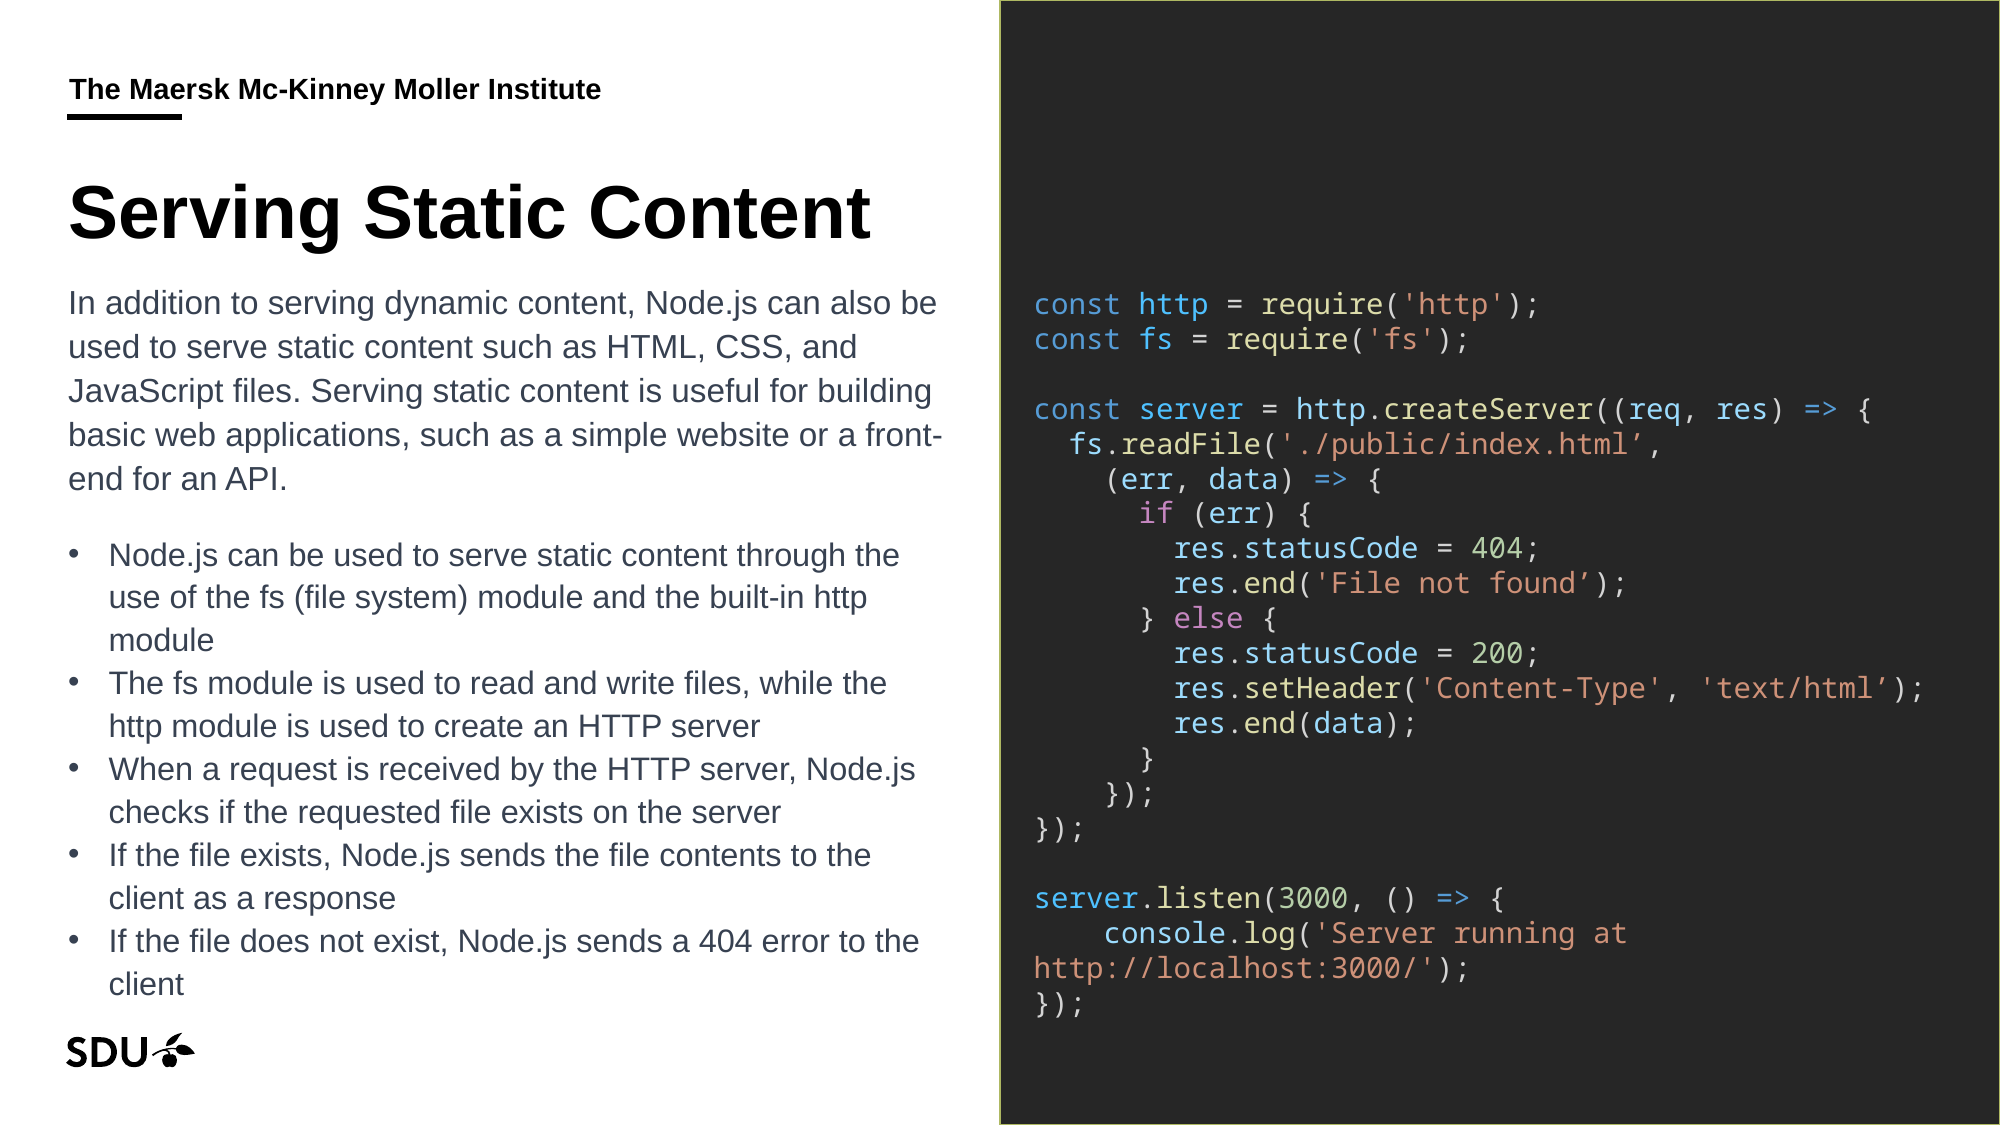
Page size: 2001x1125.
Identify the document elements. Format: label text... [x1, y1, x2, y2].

title Serving Static Content [68, 163, 968, 278]
text_box In addition to serving dynamic content, Node.js can also be used to serve static content such as HTML, CSS, and JavaScript files. Serving static content is useful for building basic web applications, such as a simple website or a front-end for an API. [68, 277, 945, 514]
list Node.js can be used to serve static content through the use of the fs (file system) module and the built-in http module The fs module is used to read and write files, while the http module is used to create an HTTP server When a request is received by the HTTP server, Node.js checks if the requested file exists on the server If the file exists, Node.js sends the file contents to the client as a response If the file does not exist, Node.js sends a 404 error to the client [68, 529, 945, 1003]
text_box [999, 0, 2000, 1125]
text_box const http = require('http'); const fs = require('fs'); const server = http.createServer((req, res) => { fs.readFile('./public/index.html’, (err, data) => { if (err) { res.statusCode = 404; res.end('File not found’); } else { res.statusCode = 200; res.setHeader('Content-Type', 'text/html’); res.end(data); } }); }); server.listen(3000, () => { console.log('Server running at http://localhost:3000/'); }); [1018, 277, 1971, 1027]
